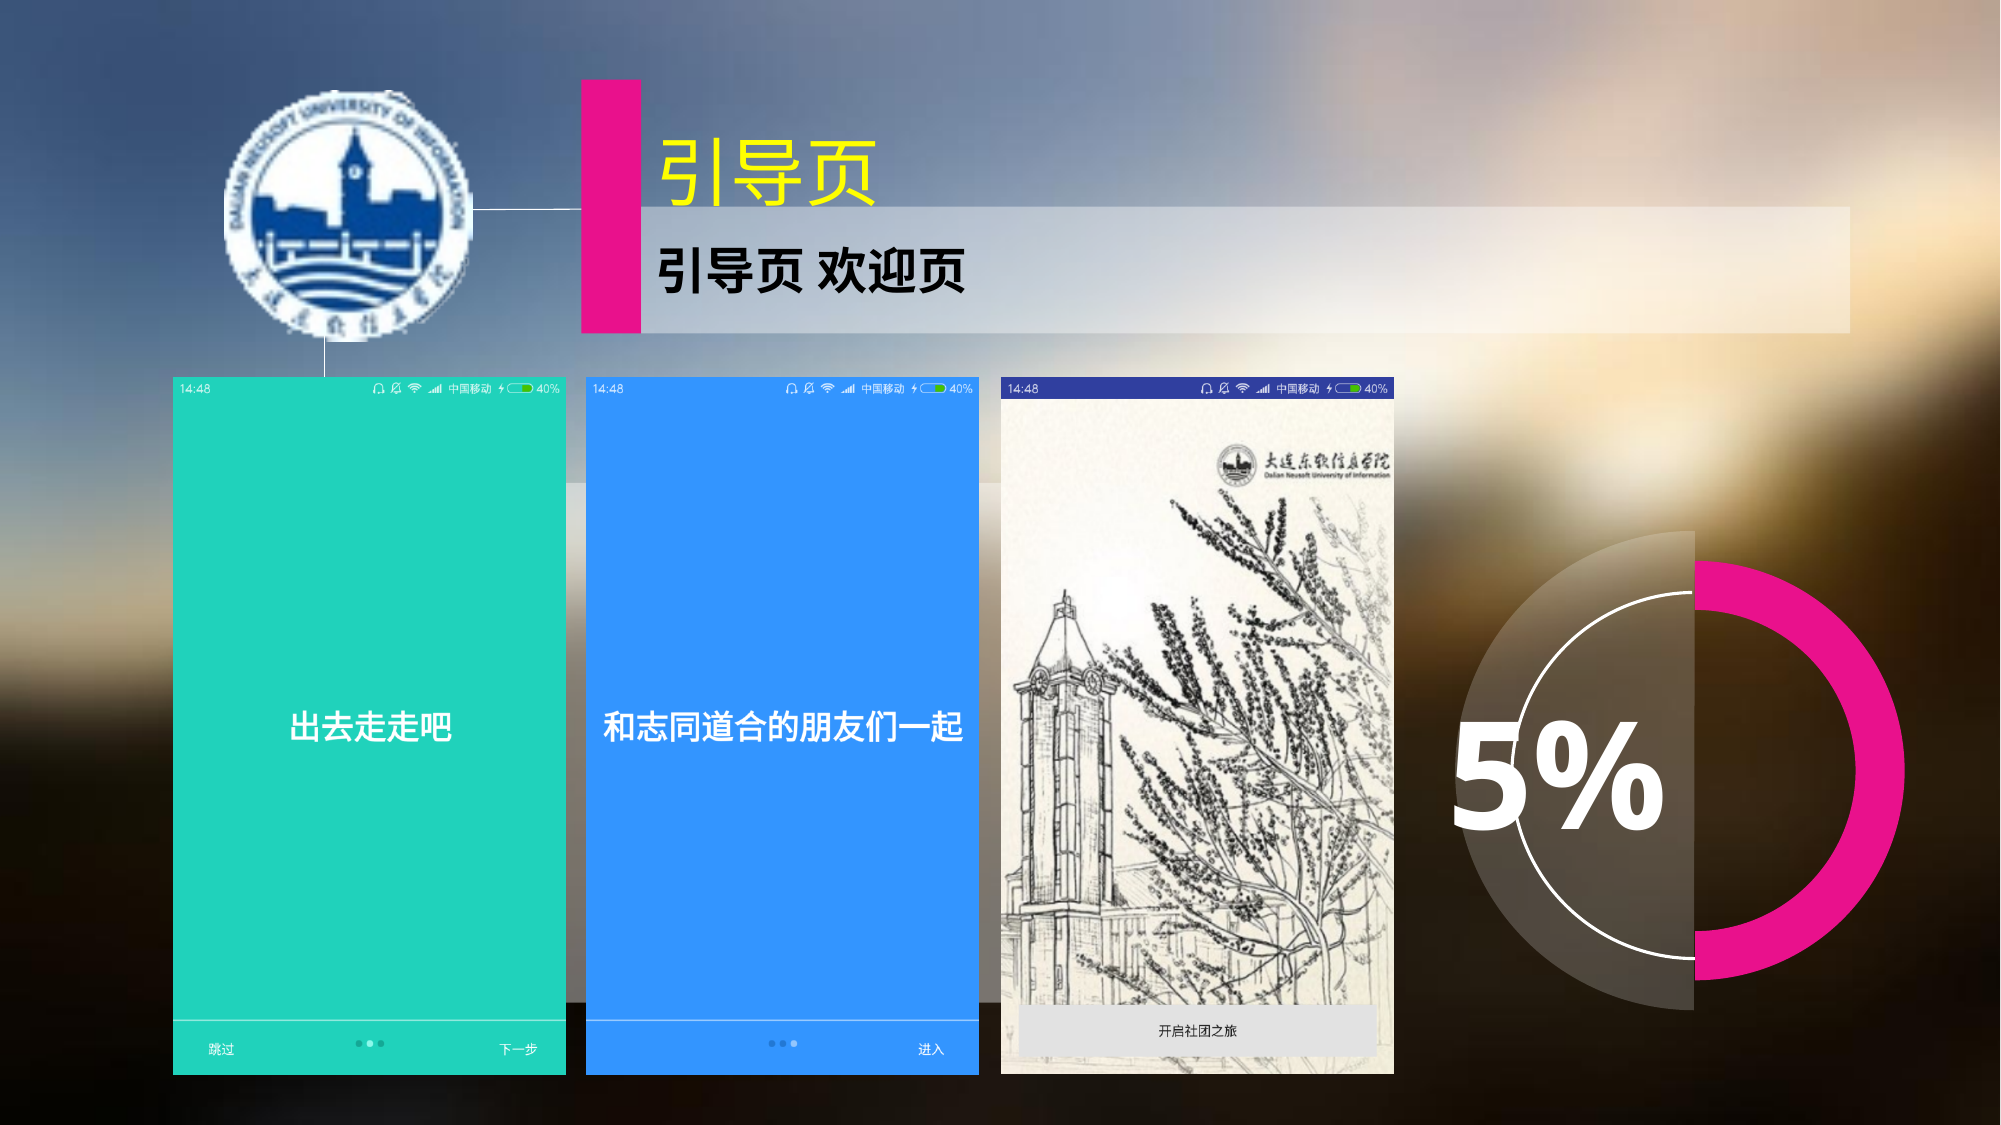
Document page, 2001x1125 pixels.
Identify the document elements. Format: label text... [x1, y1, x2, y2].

text_box [1693, 559, 1906, 982]
text_box [580, 79, 642, 334]
text_box 引导页 欢迎页 [641, 232, 983, 307]
text_box 引导页 [640, 72, 896, 206]
text_box [566, 482, 586, 1004]
text_box [1474, 868, 1696, 1012]
text_box [640, 206, 1851, 335]
text_box [1536, 591, 1695, 960]
text_box 5% [1432, 672, 1683, 868]
text_box [1475, 529, 1696, 672]
text_box [979, 482, 1001, 1004]
picture [0, 0, 2001, 1125]
